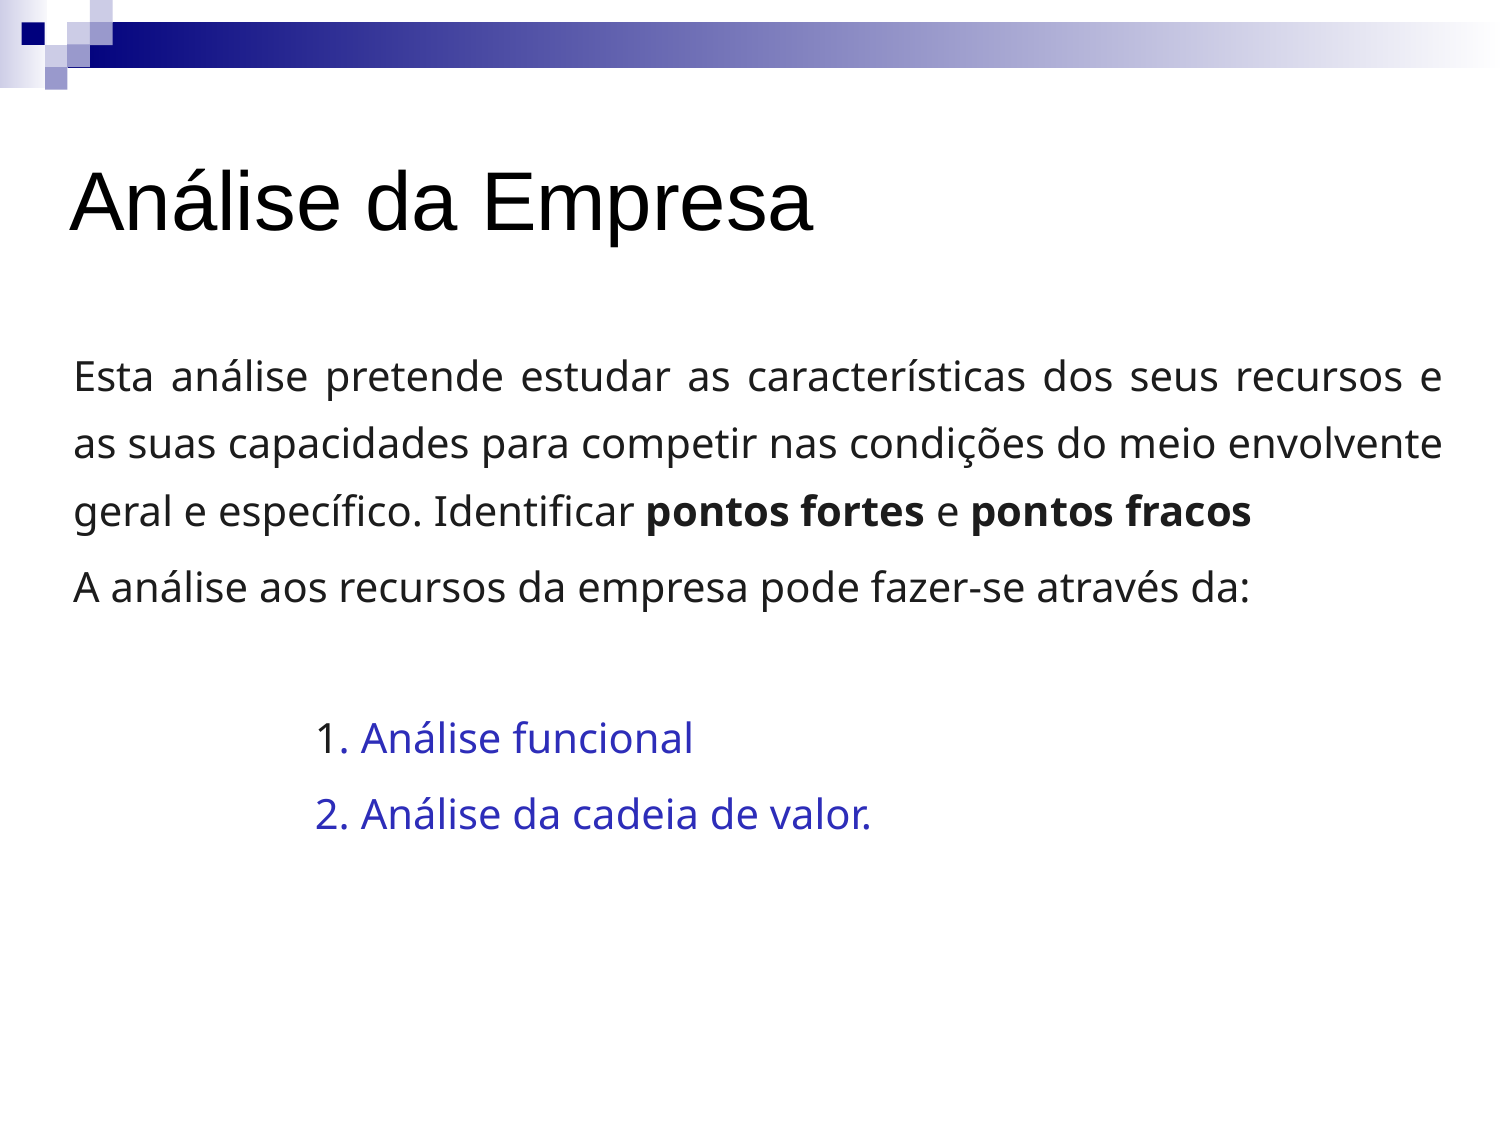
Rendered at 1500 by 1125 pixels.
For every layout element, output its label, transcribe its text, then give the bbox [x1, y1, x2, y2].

text_box Esta análise pretende estudar as características dos seus recursos e as suas capacidades para competir nas condições do meio envolvente geral e específico. Identificar pontos fortes e pontos fracos A análise aos recursos da empresa pode fazer-se através da: 1. Análise funcional 2. Análise da cadeia de valor. [0, 312, 1500, 858]
text_box Análise da Empresa [39, 148, 1365, 257]
